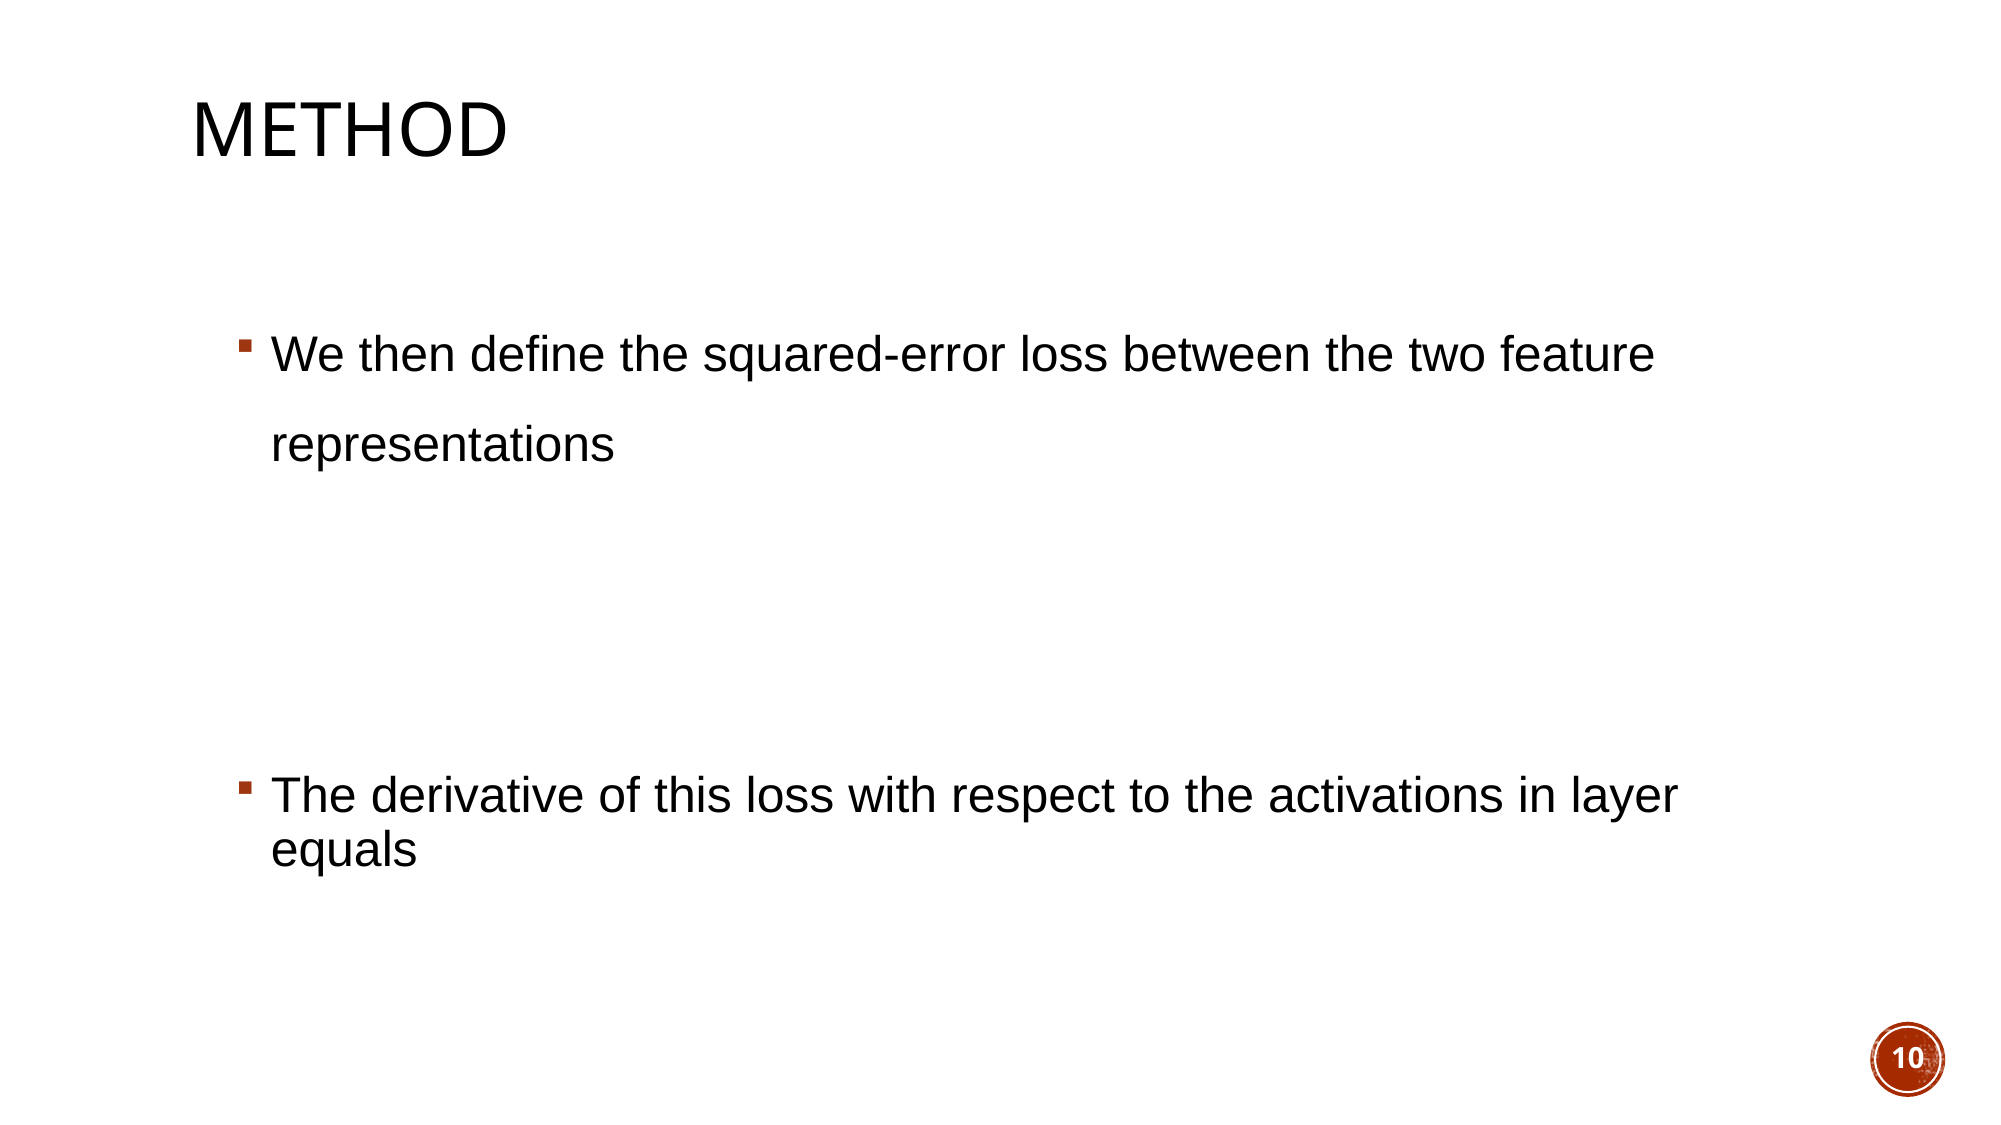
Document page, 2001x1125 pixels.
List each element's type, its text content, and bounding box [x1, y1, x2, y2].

title Method [175, 0, 1826, 264]
slide_number 10 [1855, 1028, 1961, 1089]
